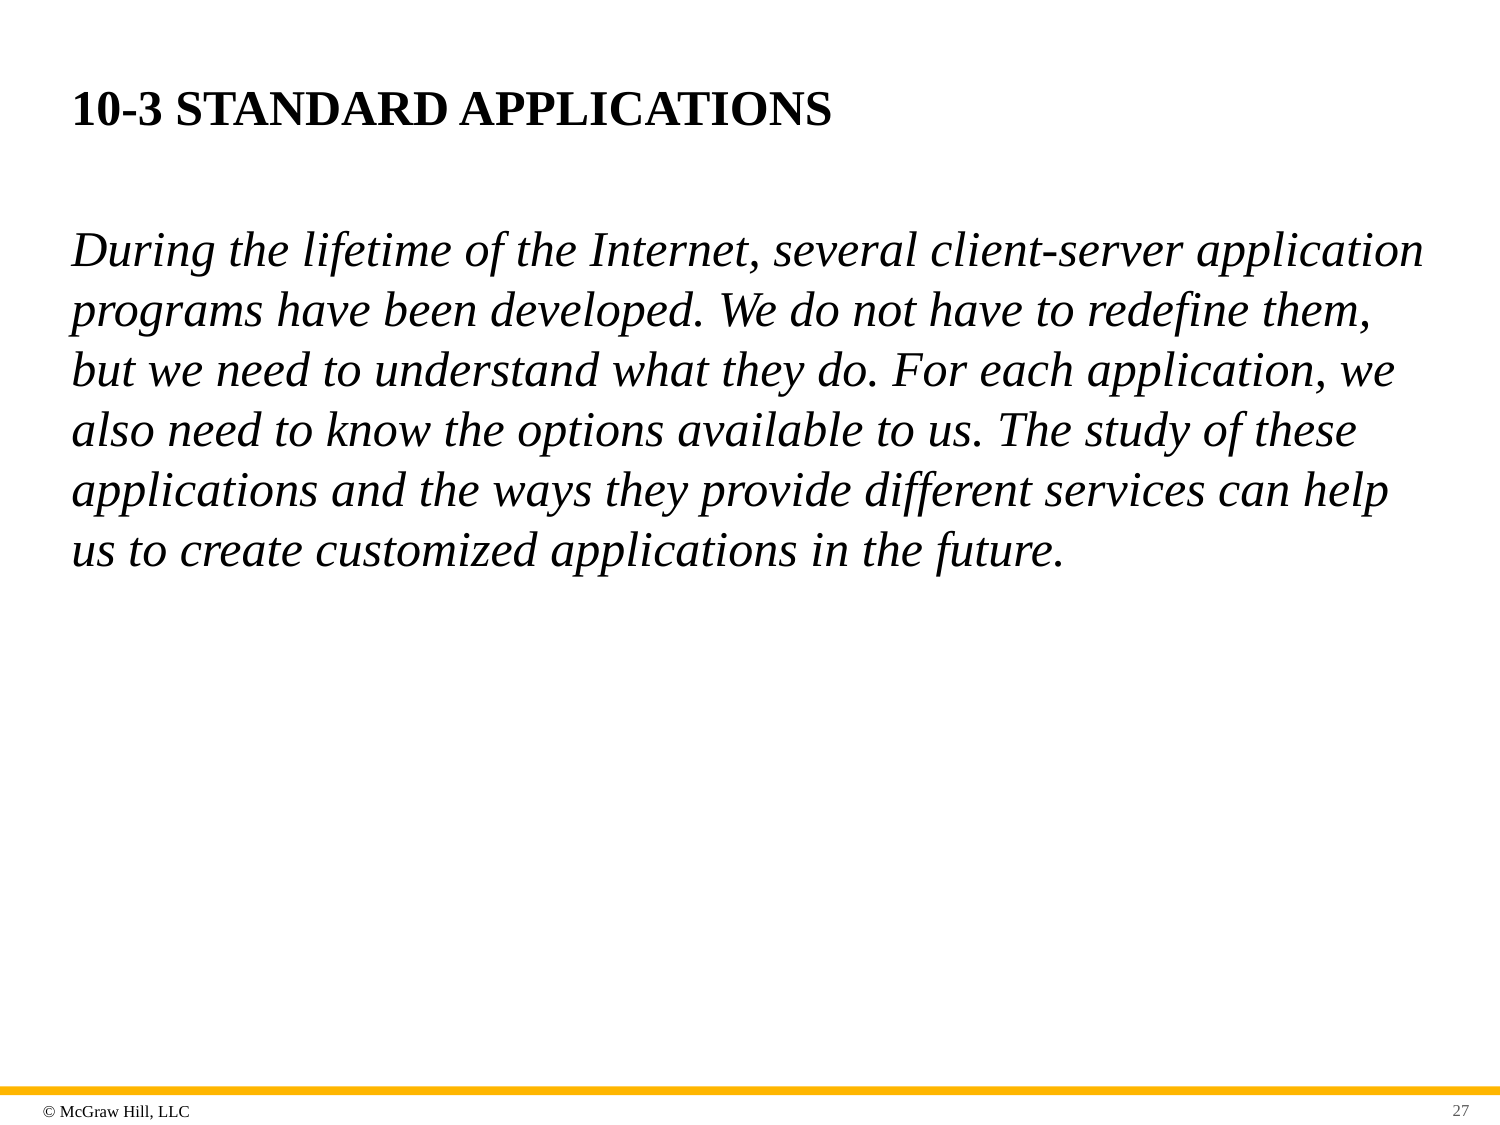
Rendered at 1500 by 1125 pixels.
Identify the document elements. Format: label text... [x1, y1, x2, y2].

list During the lifetime of the Internet, several client-server application programs have been developed. We do not have to redefine them, but we need to understand what they do. For each application, we also need to know the options available to us. The study of these applications and the ways they provide different services can help us to create customized applications in the future. [56, 209, 1444, 1026]
title 10-3 STANDARD APPLICATIONS [56, 50, 1444, 162]
slide_number 27 [1418, 1096, 1477, 1123]
